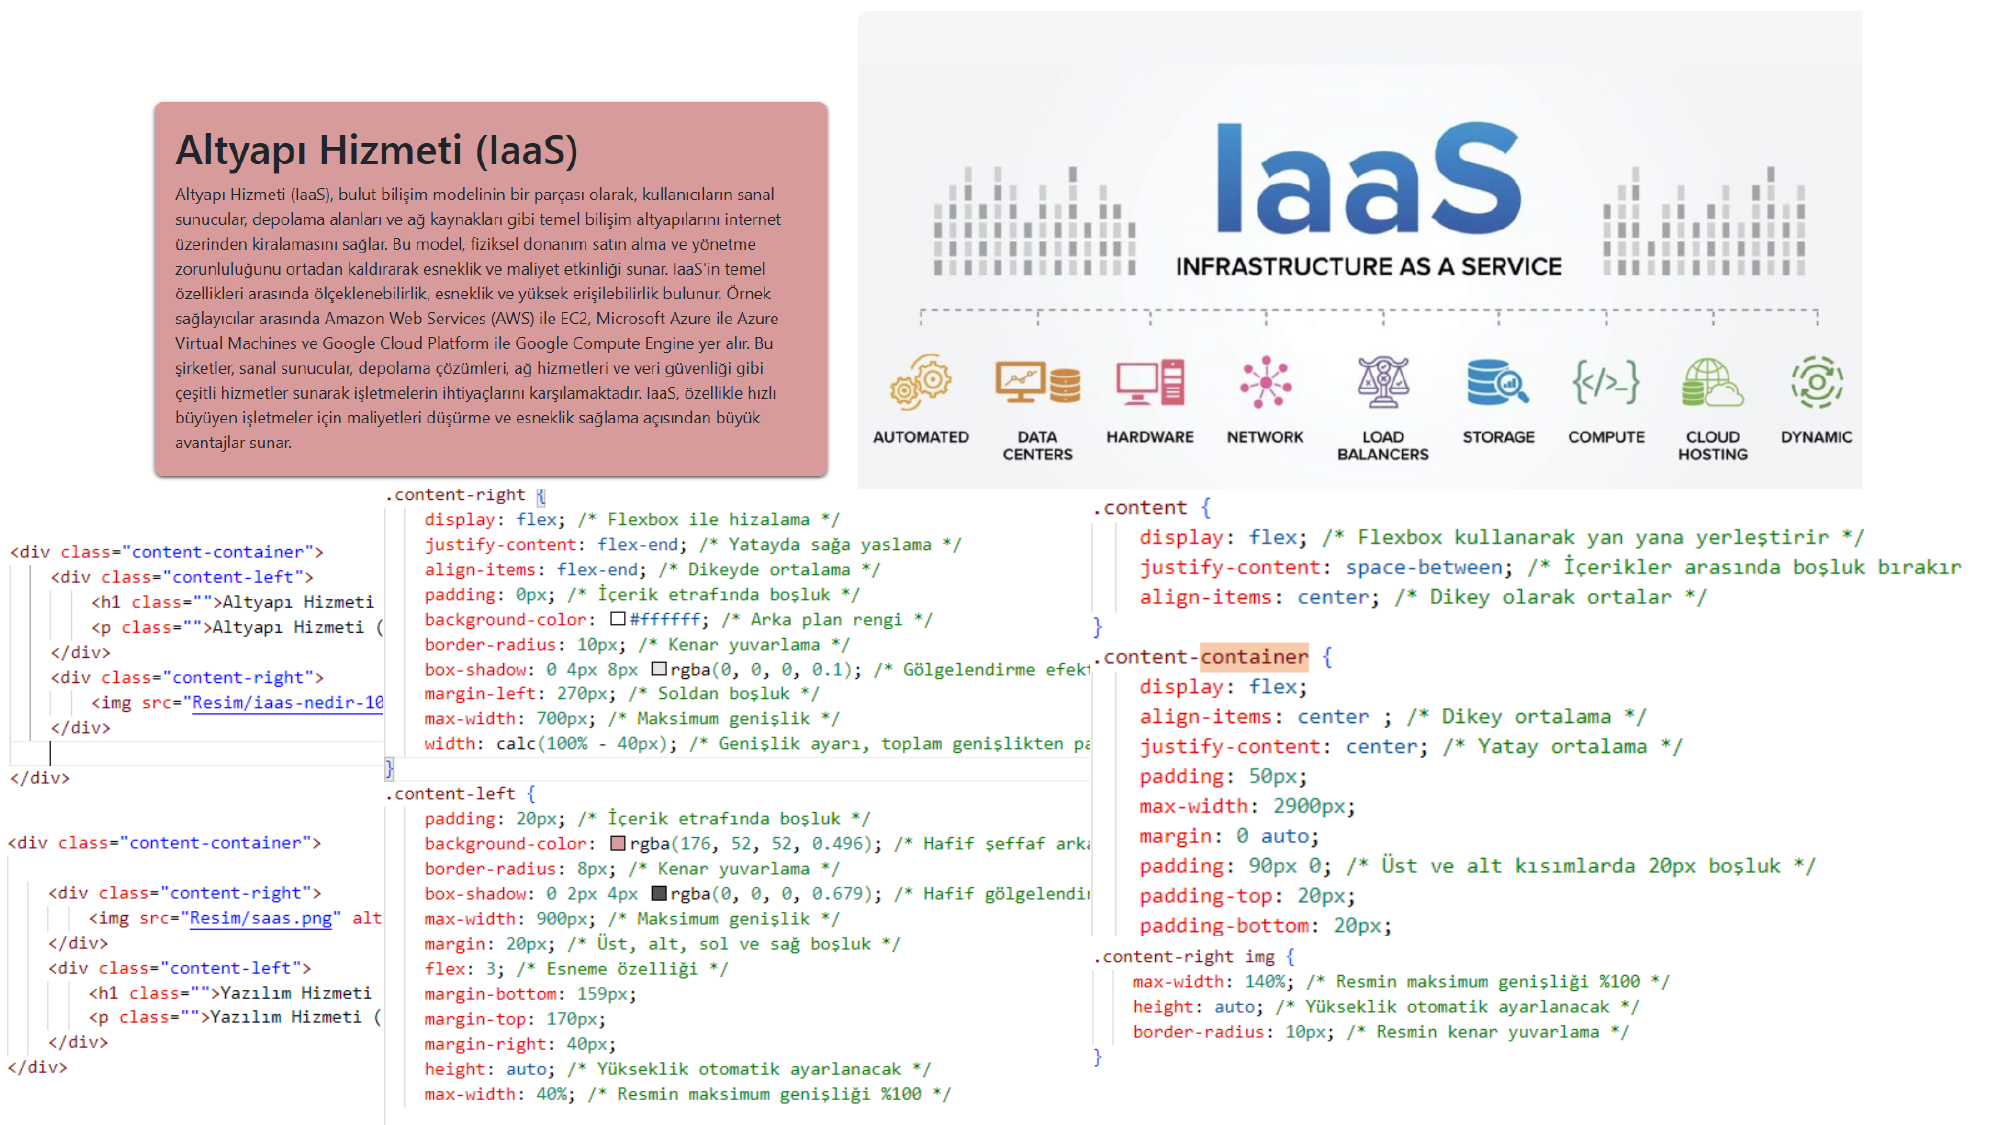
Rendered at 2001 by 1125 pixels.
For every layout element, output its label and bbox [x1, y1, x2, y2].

picture [5, 489, 1970, 1125]
list [136, 11, 1863, 544]
